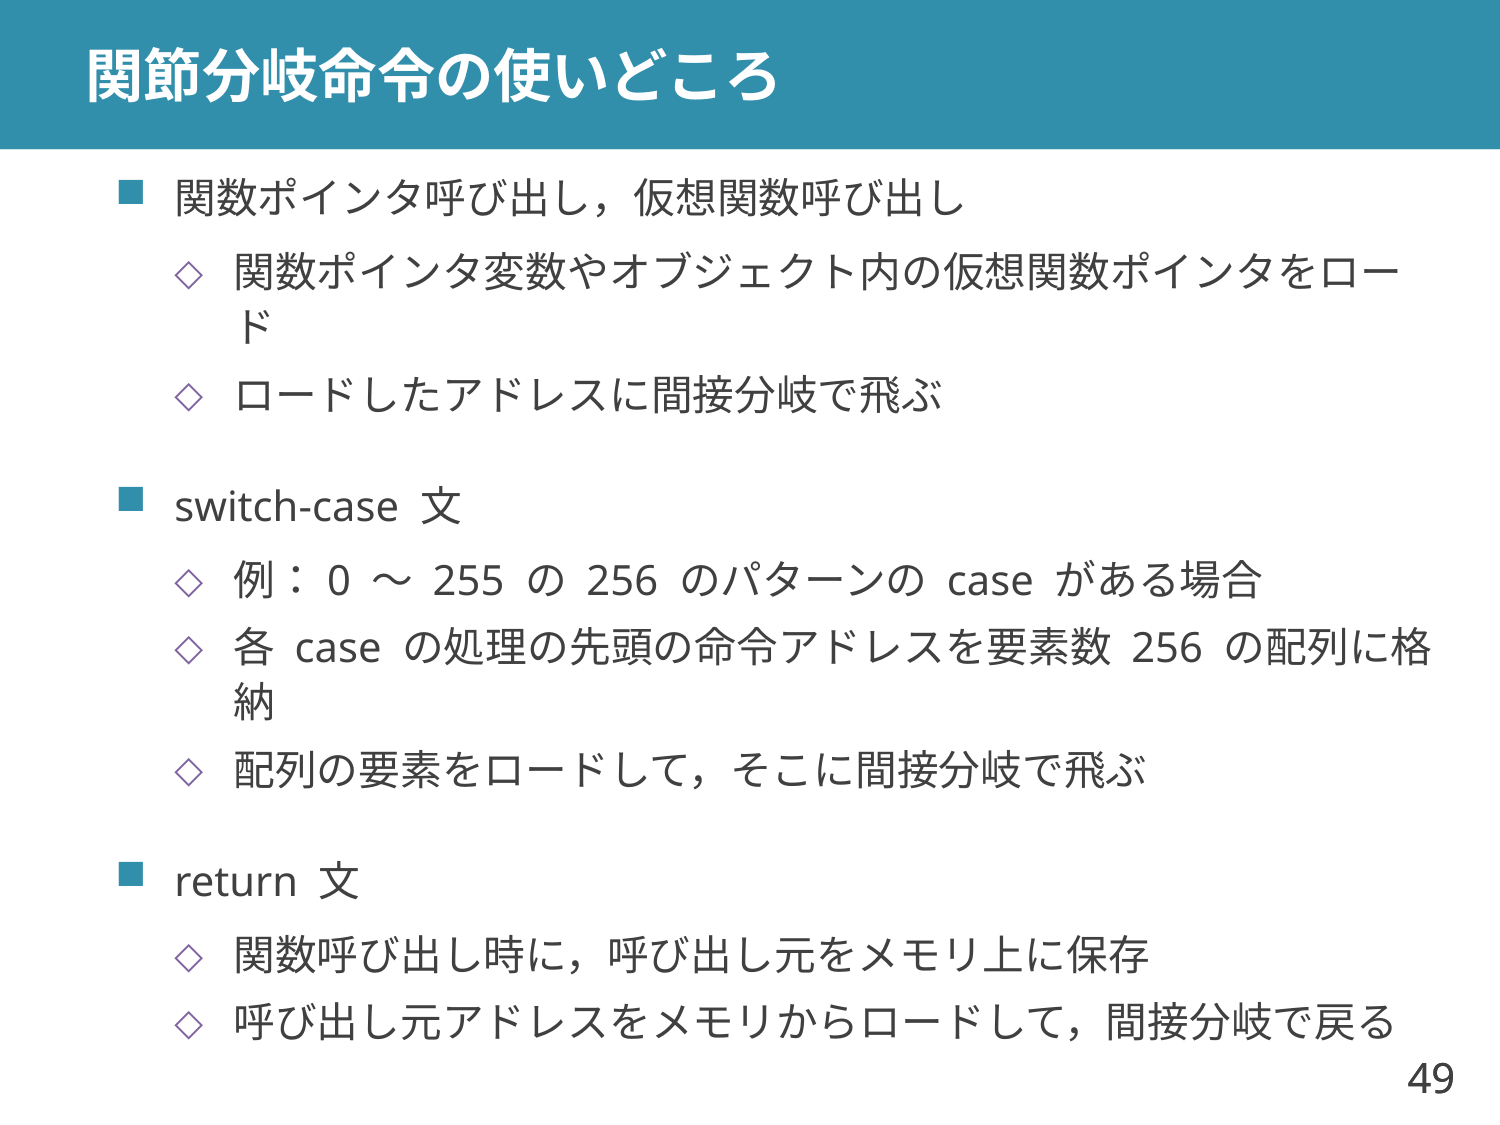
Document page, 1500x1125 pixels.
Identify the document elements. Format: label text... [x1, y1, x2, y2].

list 関数ポインタ呼び出し，仮想関数呼び出し 関数ポインタ変数やオブジェクト内の仮想関数ポインタをロード ロードしたアドレスに間接分岐で飛ぶ switch-case 文 例：0 ～ 255 の 256 のパターンの case がある場合 各 case の処理の先頭の命令アドレスを要素数 256 の配列に格納 配列の要素をロードして，そこに間接分岐で飛ぶ return 文 関数呼び出し時に，呼び出し元をメモリ上に保存 呼び出し元アドレスをメモリからロードして，間接分岐で戻る [100, 178, 1459, 1036]
title 関節分岐命令の使いどころ [70, 0, 1500, 150]
